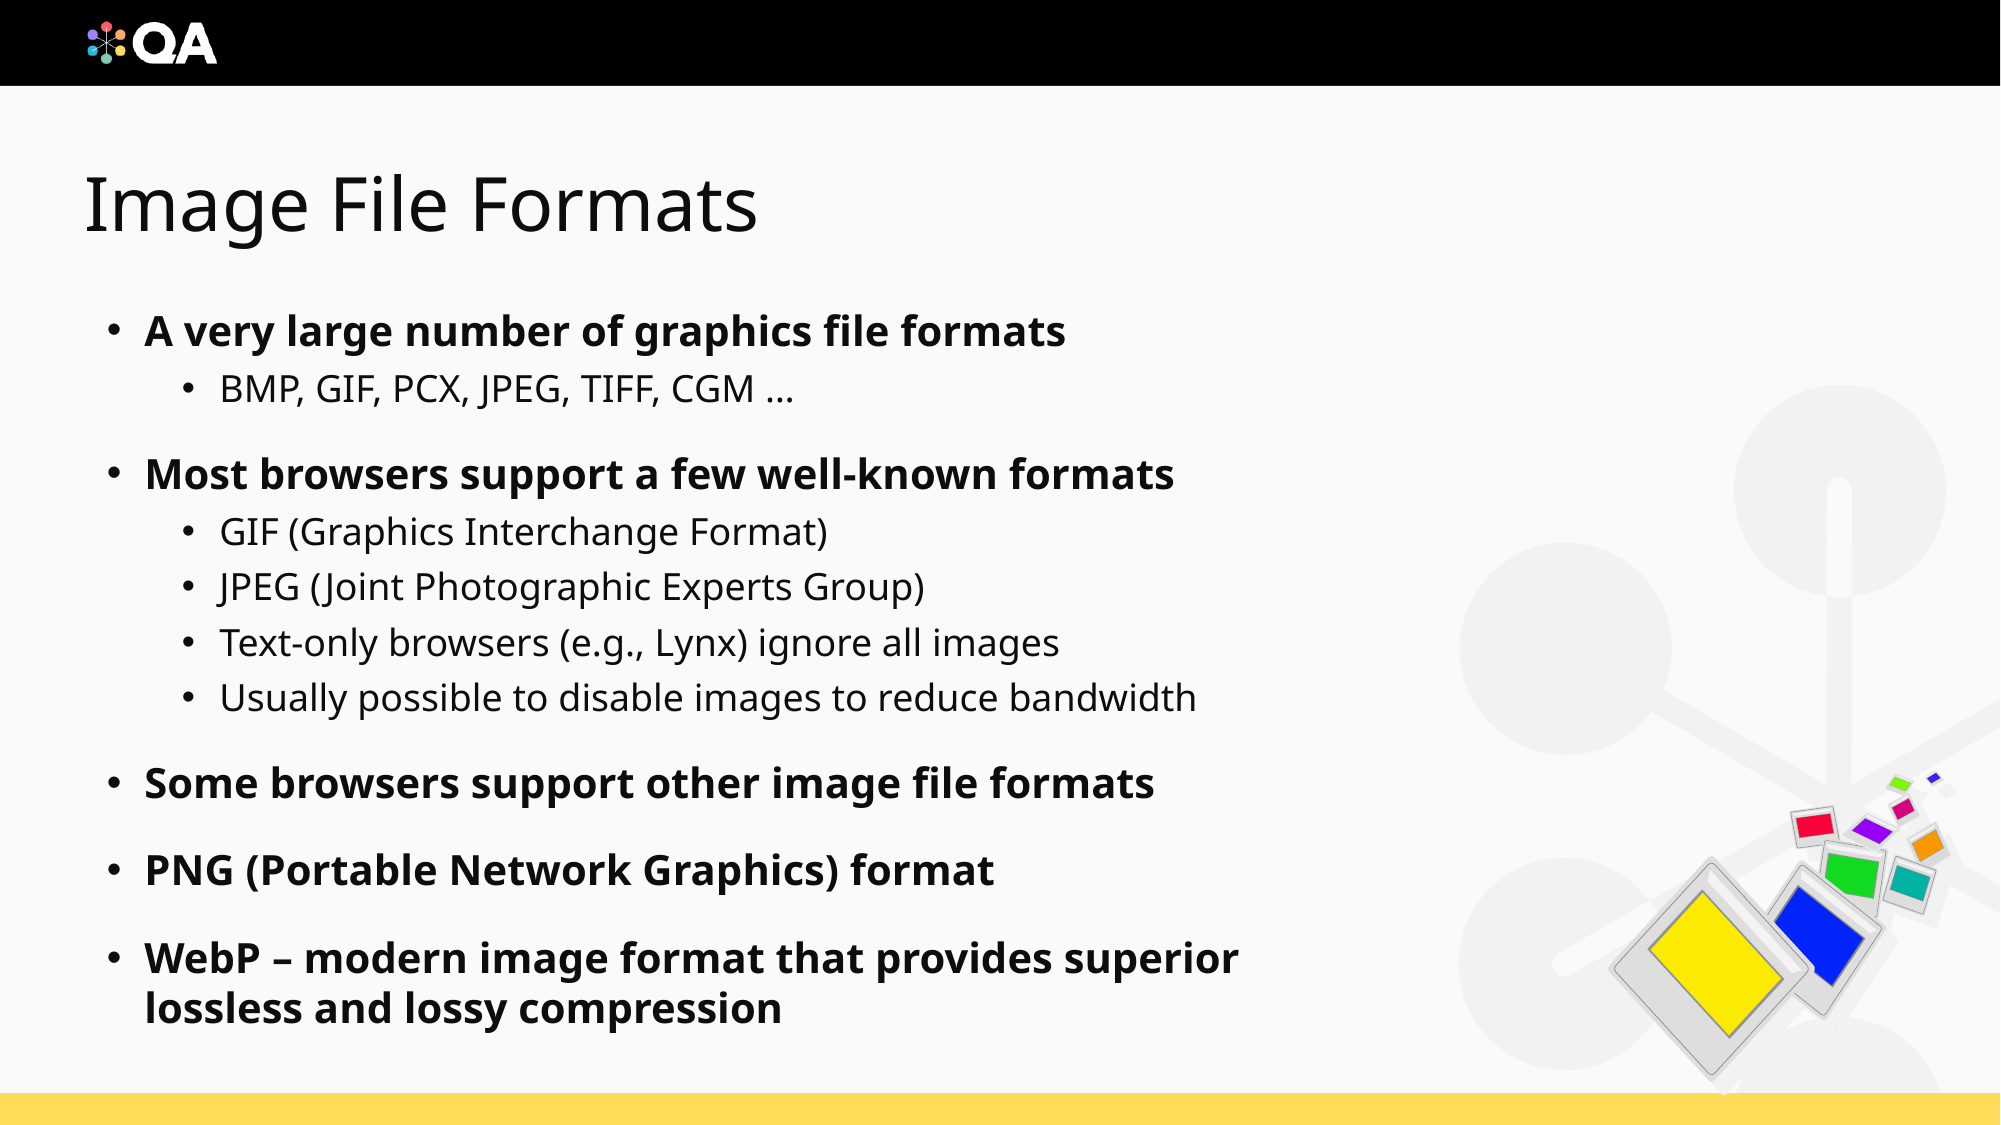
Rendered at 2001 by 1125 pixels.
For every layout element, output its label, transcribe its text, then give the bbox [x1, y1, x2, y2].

picture [0, 0, 2001, 1125]
list A very large number of graphics file formats BMP, GIF, PCX, JPEG, TIFF, CGM … Most browsers support a few well-known formats GIF (Graphics Interchange Format) JPEG (Joint Photographic Experts Group) Text-only browsers (e.g., Lynx) ignore all images Usually possible to disable images to reduce bandwidth Some browsers support other image file formats PNG (Portable Network Graphics) format WebP – modern image format that provides superior lossless and lossy compression [106, 297, 1312, 1125]
title Image File Formats [84, 159, 1916, 278]
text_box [1586, 766, 1965, 1090]
